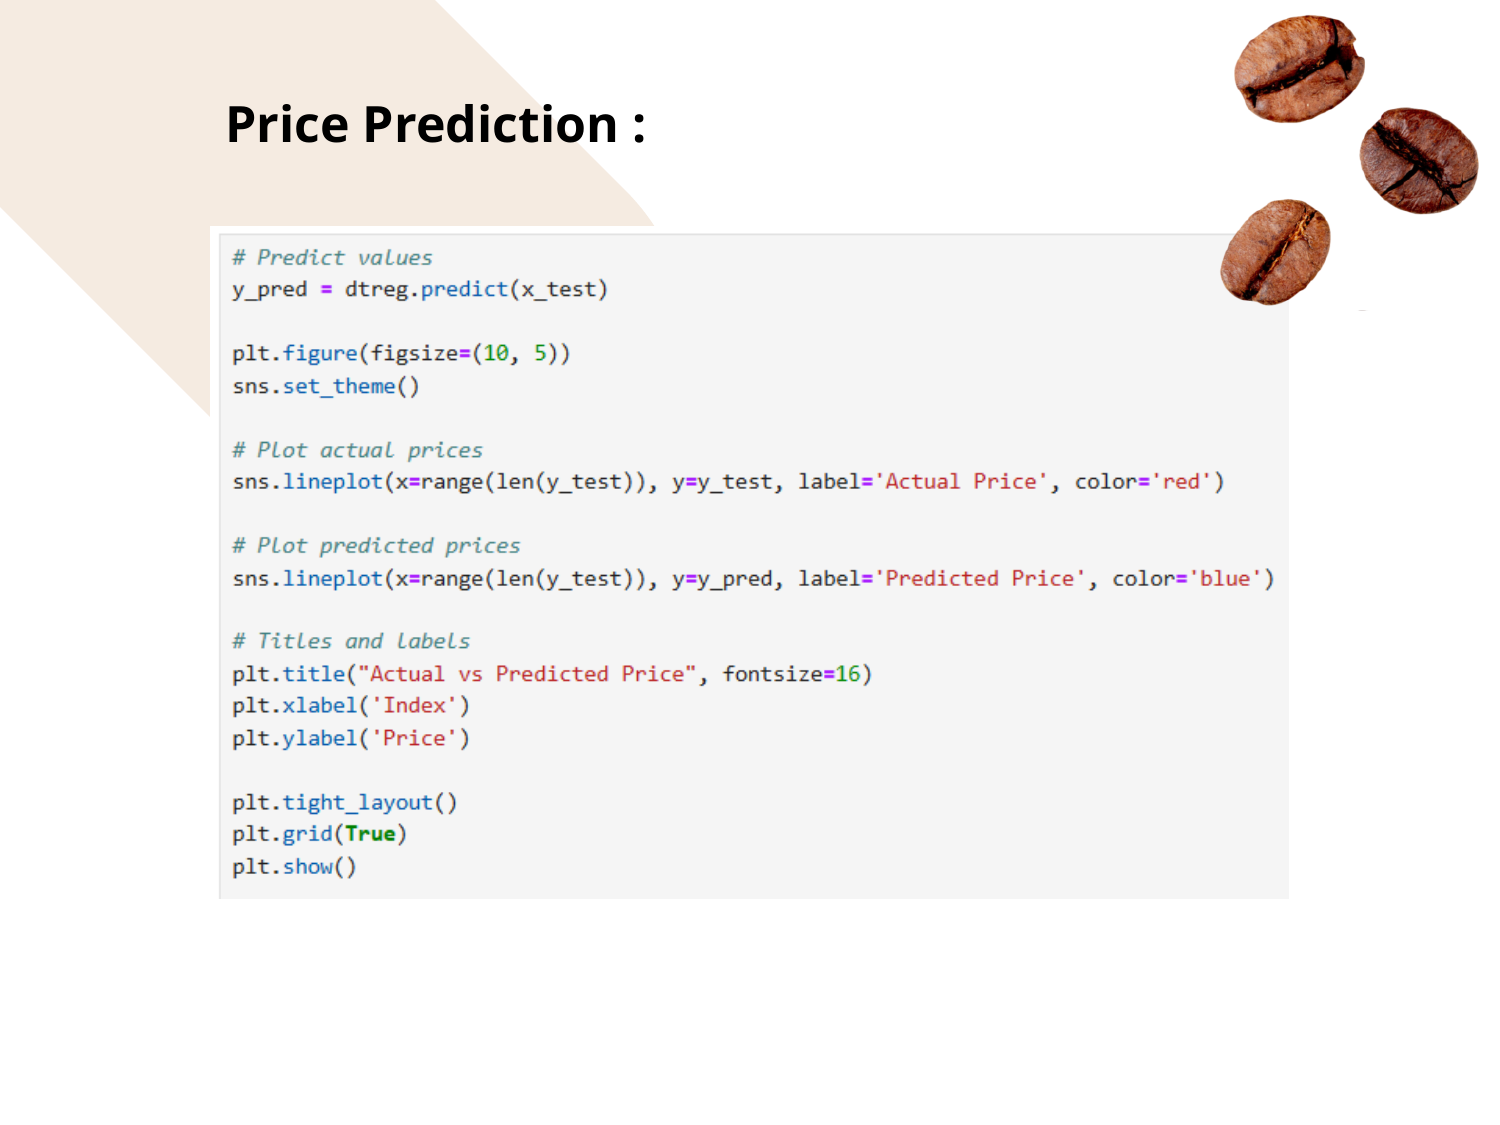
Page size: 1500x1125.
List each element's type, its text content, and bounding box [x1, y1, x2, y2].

picture [210, 0, 1500, 899]
text_box Price Prediction : [210, 85, 961, 161]
